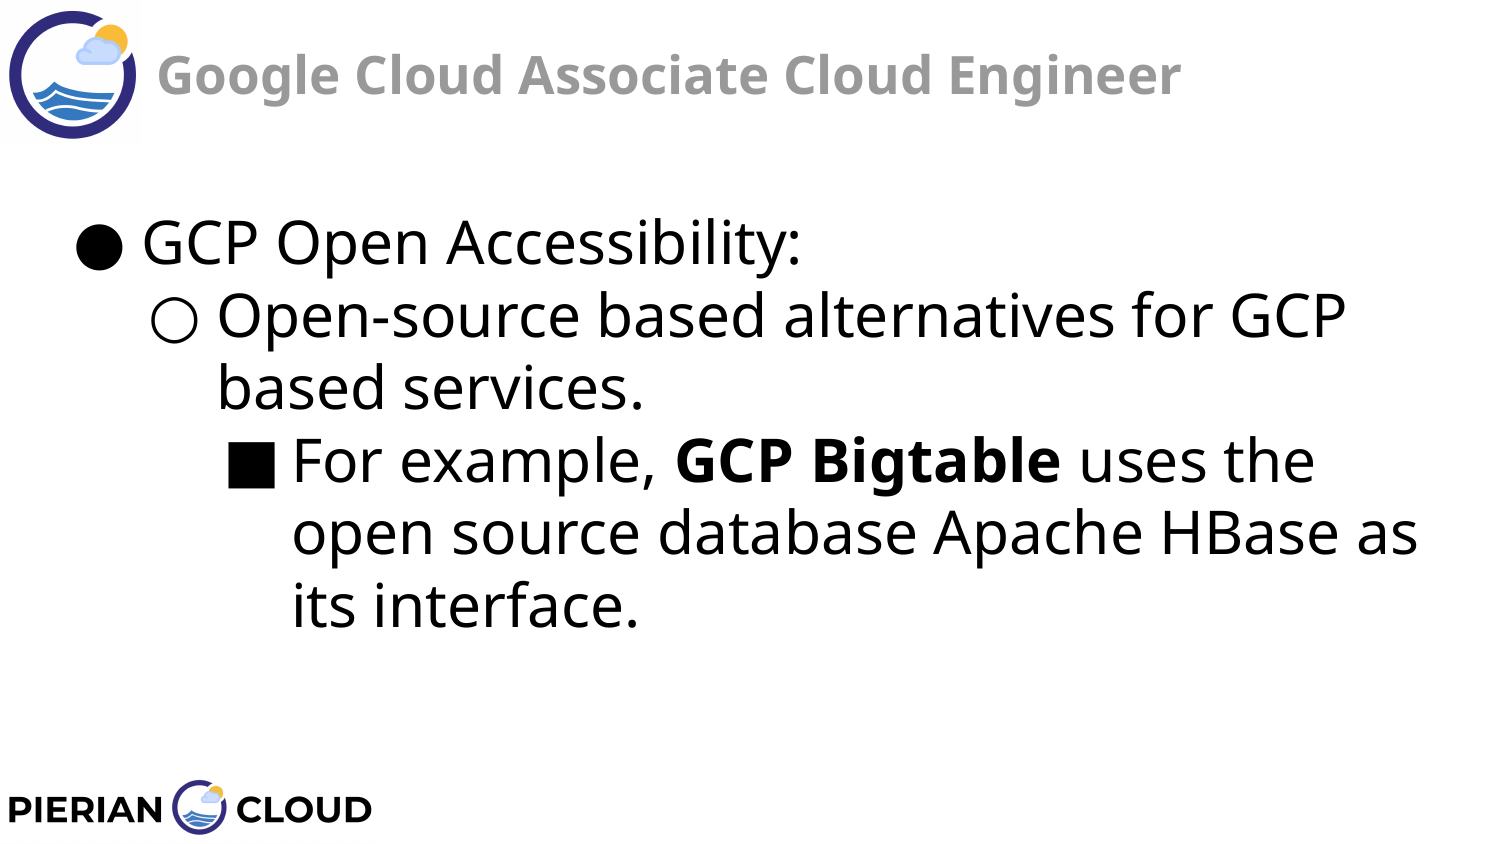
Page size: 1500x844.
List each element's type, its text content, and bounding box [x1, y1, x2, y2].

title Google Cloud Associate Cloud Engineer [146, 25, 1420, 120]
subtitle GCP Open Accessibility: Open-source based alternatives for GCP based services. For example, GCP Bigtable uses the open source database Apache HBase as its interface. [51, 189, 1476, 750]
picture [0, 758, 375, 844]
picture [0, 0, 142, 146]
